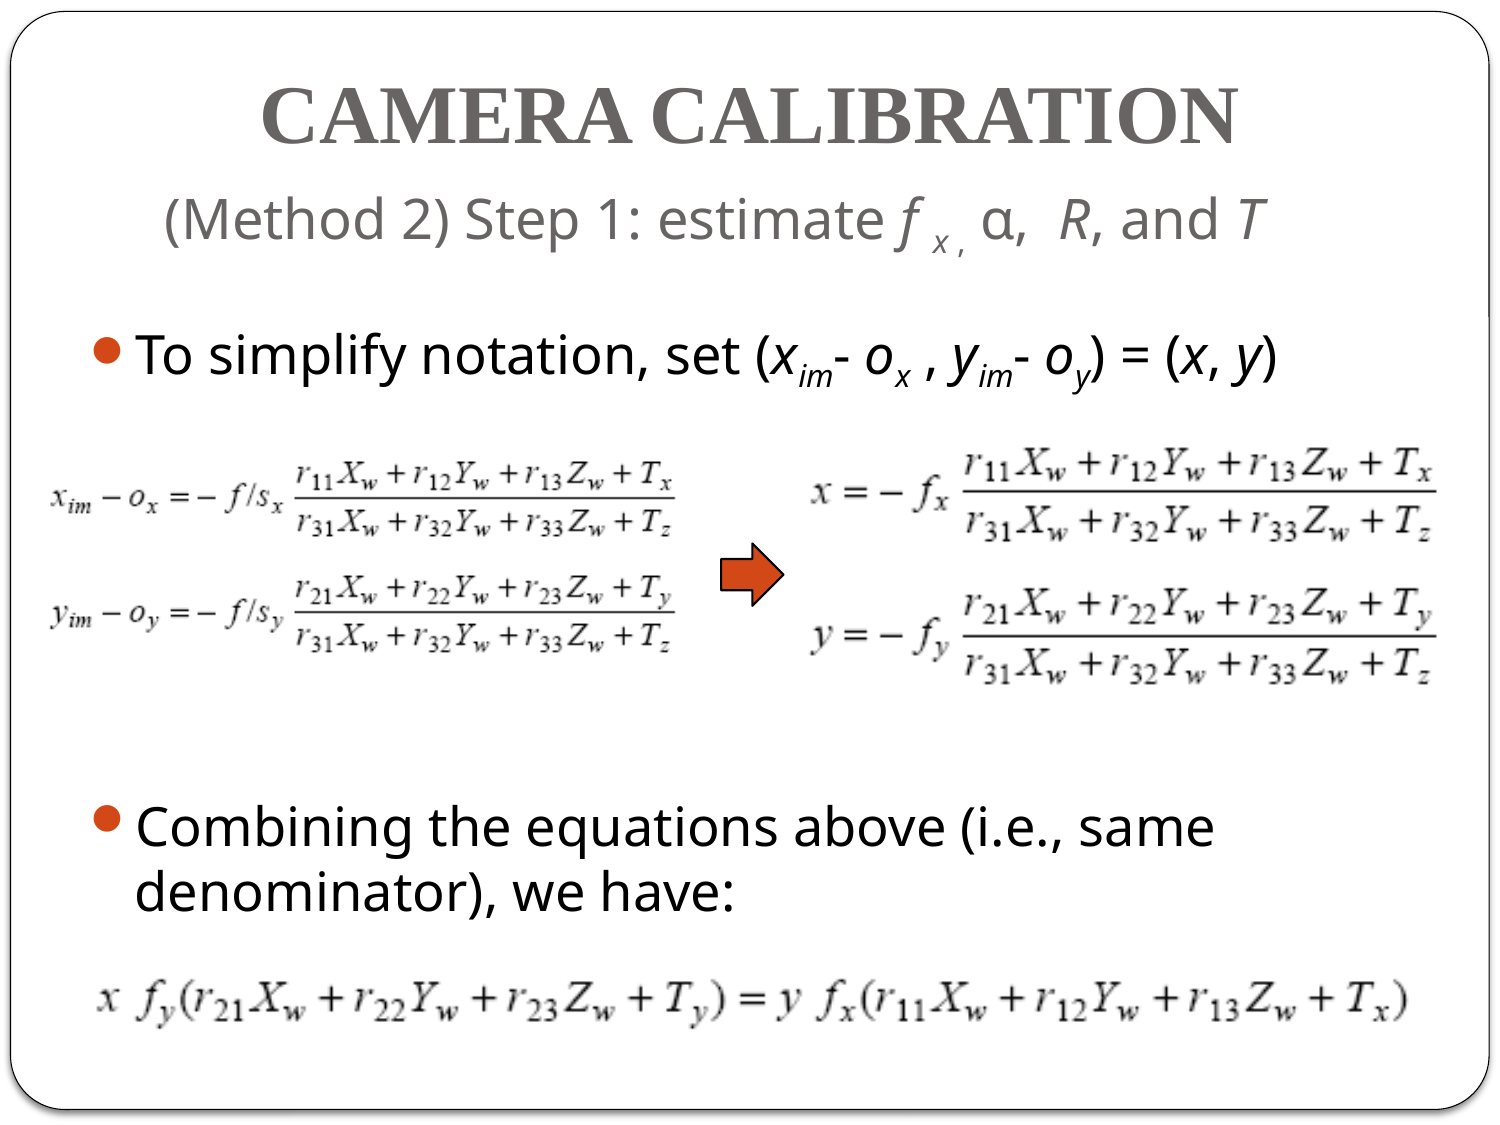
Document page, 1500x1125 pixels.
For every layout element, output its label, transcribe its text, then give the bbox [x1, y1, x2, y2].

picture [83, 953, 1434, 1047]
list To simplify notation, set (xim- ox , yim- oy) = (x, y) Combining the equations above (i.e., same denominator), we have: [75, 312, 1463, 988]
picture [787, 424, 1476, 707]
text_box CAMERA CALIBRATION [74, 45, 1425, 175]
title (Method 2) Step 1: estimate f x , α, R, and T [150, 175, 1425, 275]
text_box [721, 543, 781, 606]
picture [24, 437, 713, 691]
